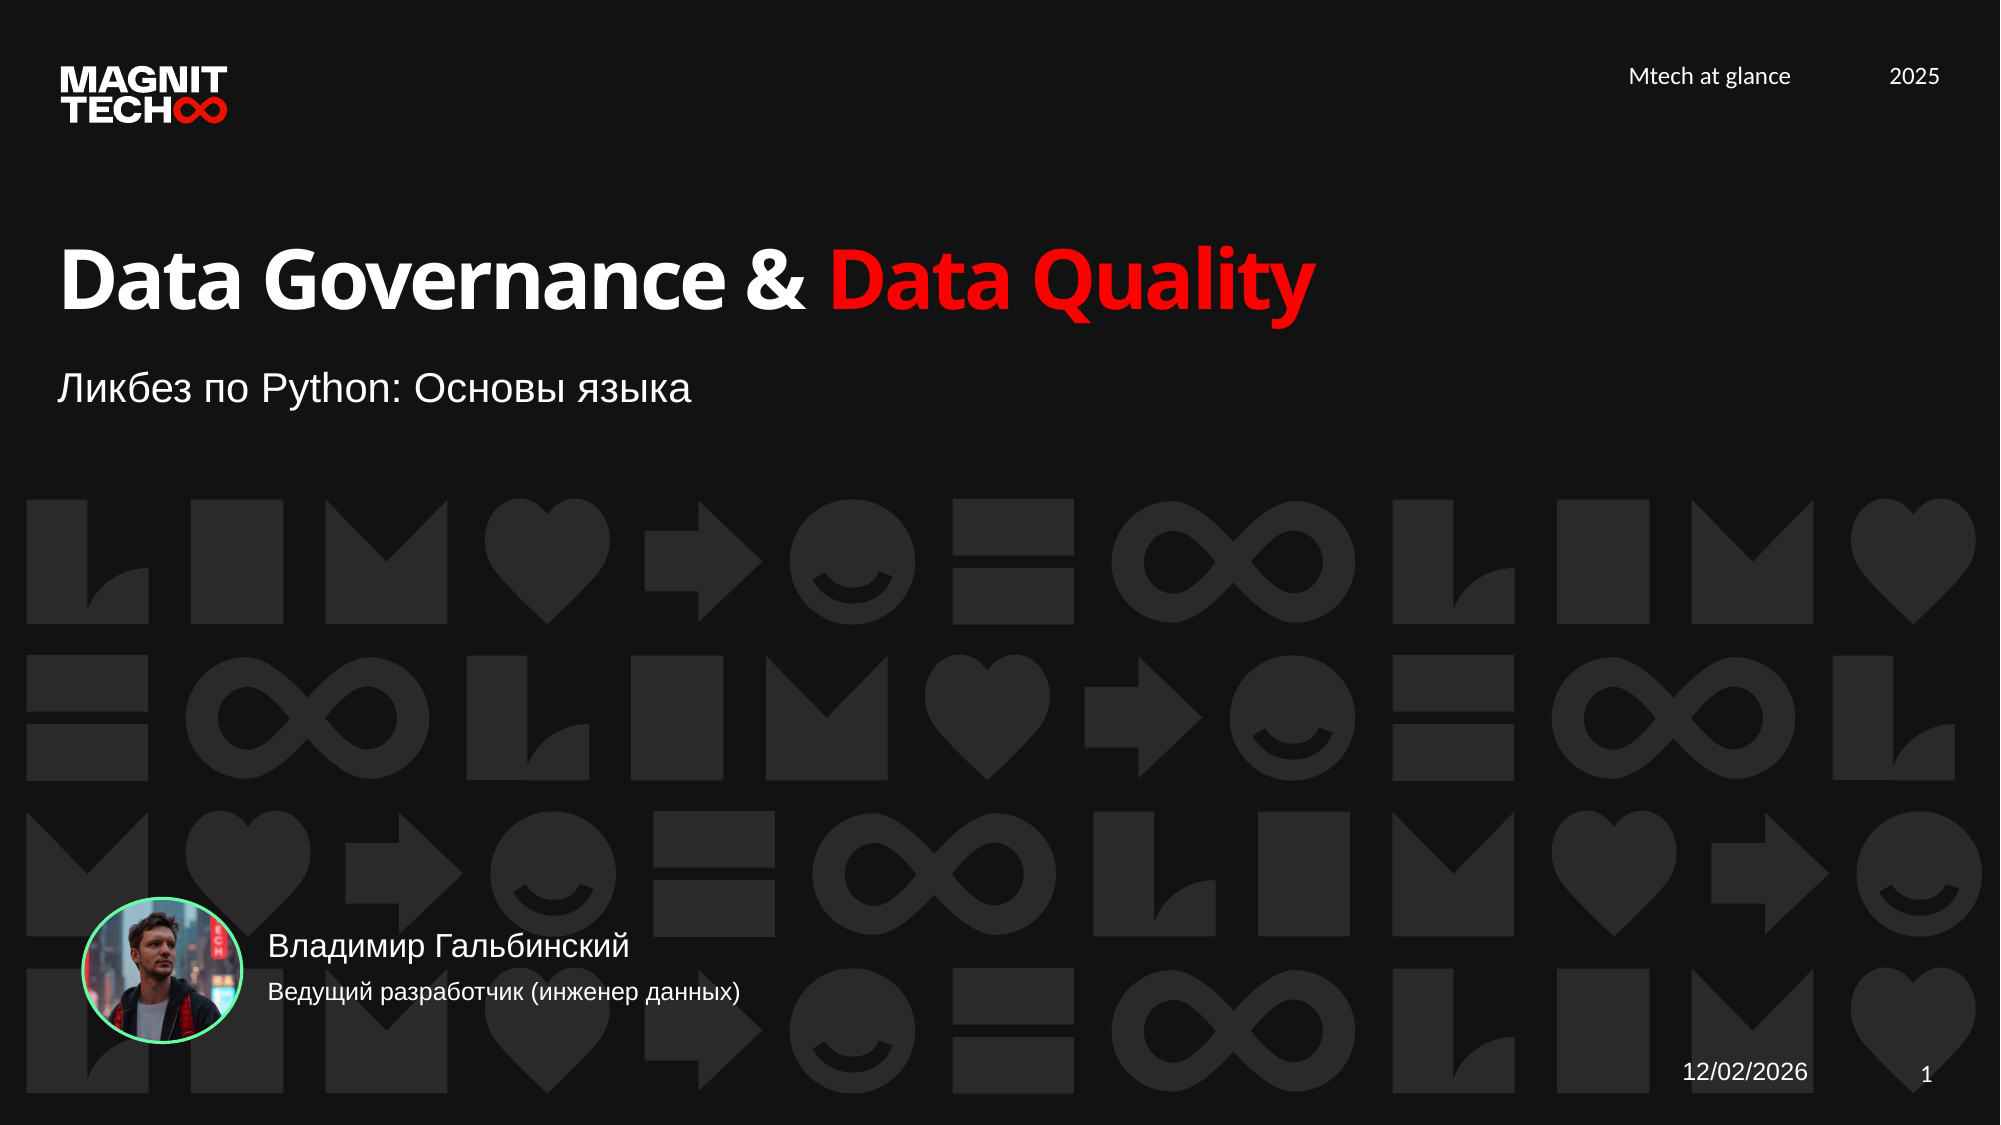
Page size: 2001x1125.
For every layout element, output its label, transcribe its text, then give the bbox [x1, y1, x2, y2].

picture [82, 898, 242, 1043]
text_box Ликбез по Python: Основы языка [42, 359, 1000, 493]
text_box Владимир Гальбинский [252, 921, 976, 971]
text_box Ведущий разработчик (инженер данных) [252, 971, 976, 1024]
text_box 12/02/2026 [1662, 1046, 1824, 1099]
text_box Data Governance & Data Quality [42, 238, 1939, 337]
slide_number 1 [1845, 1042, 1948, 1103]
